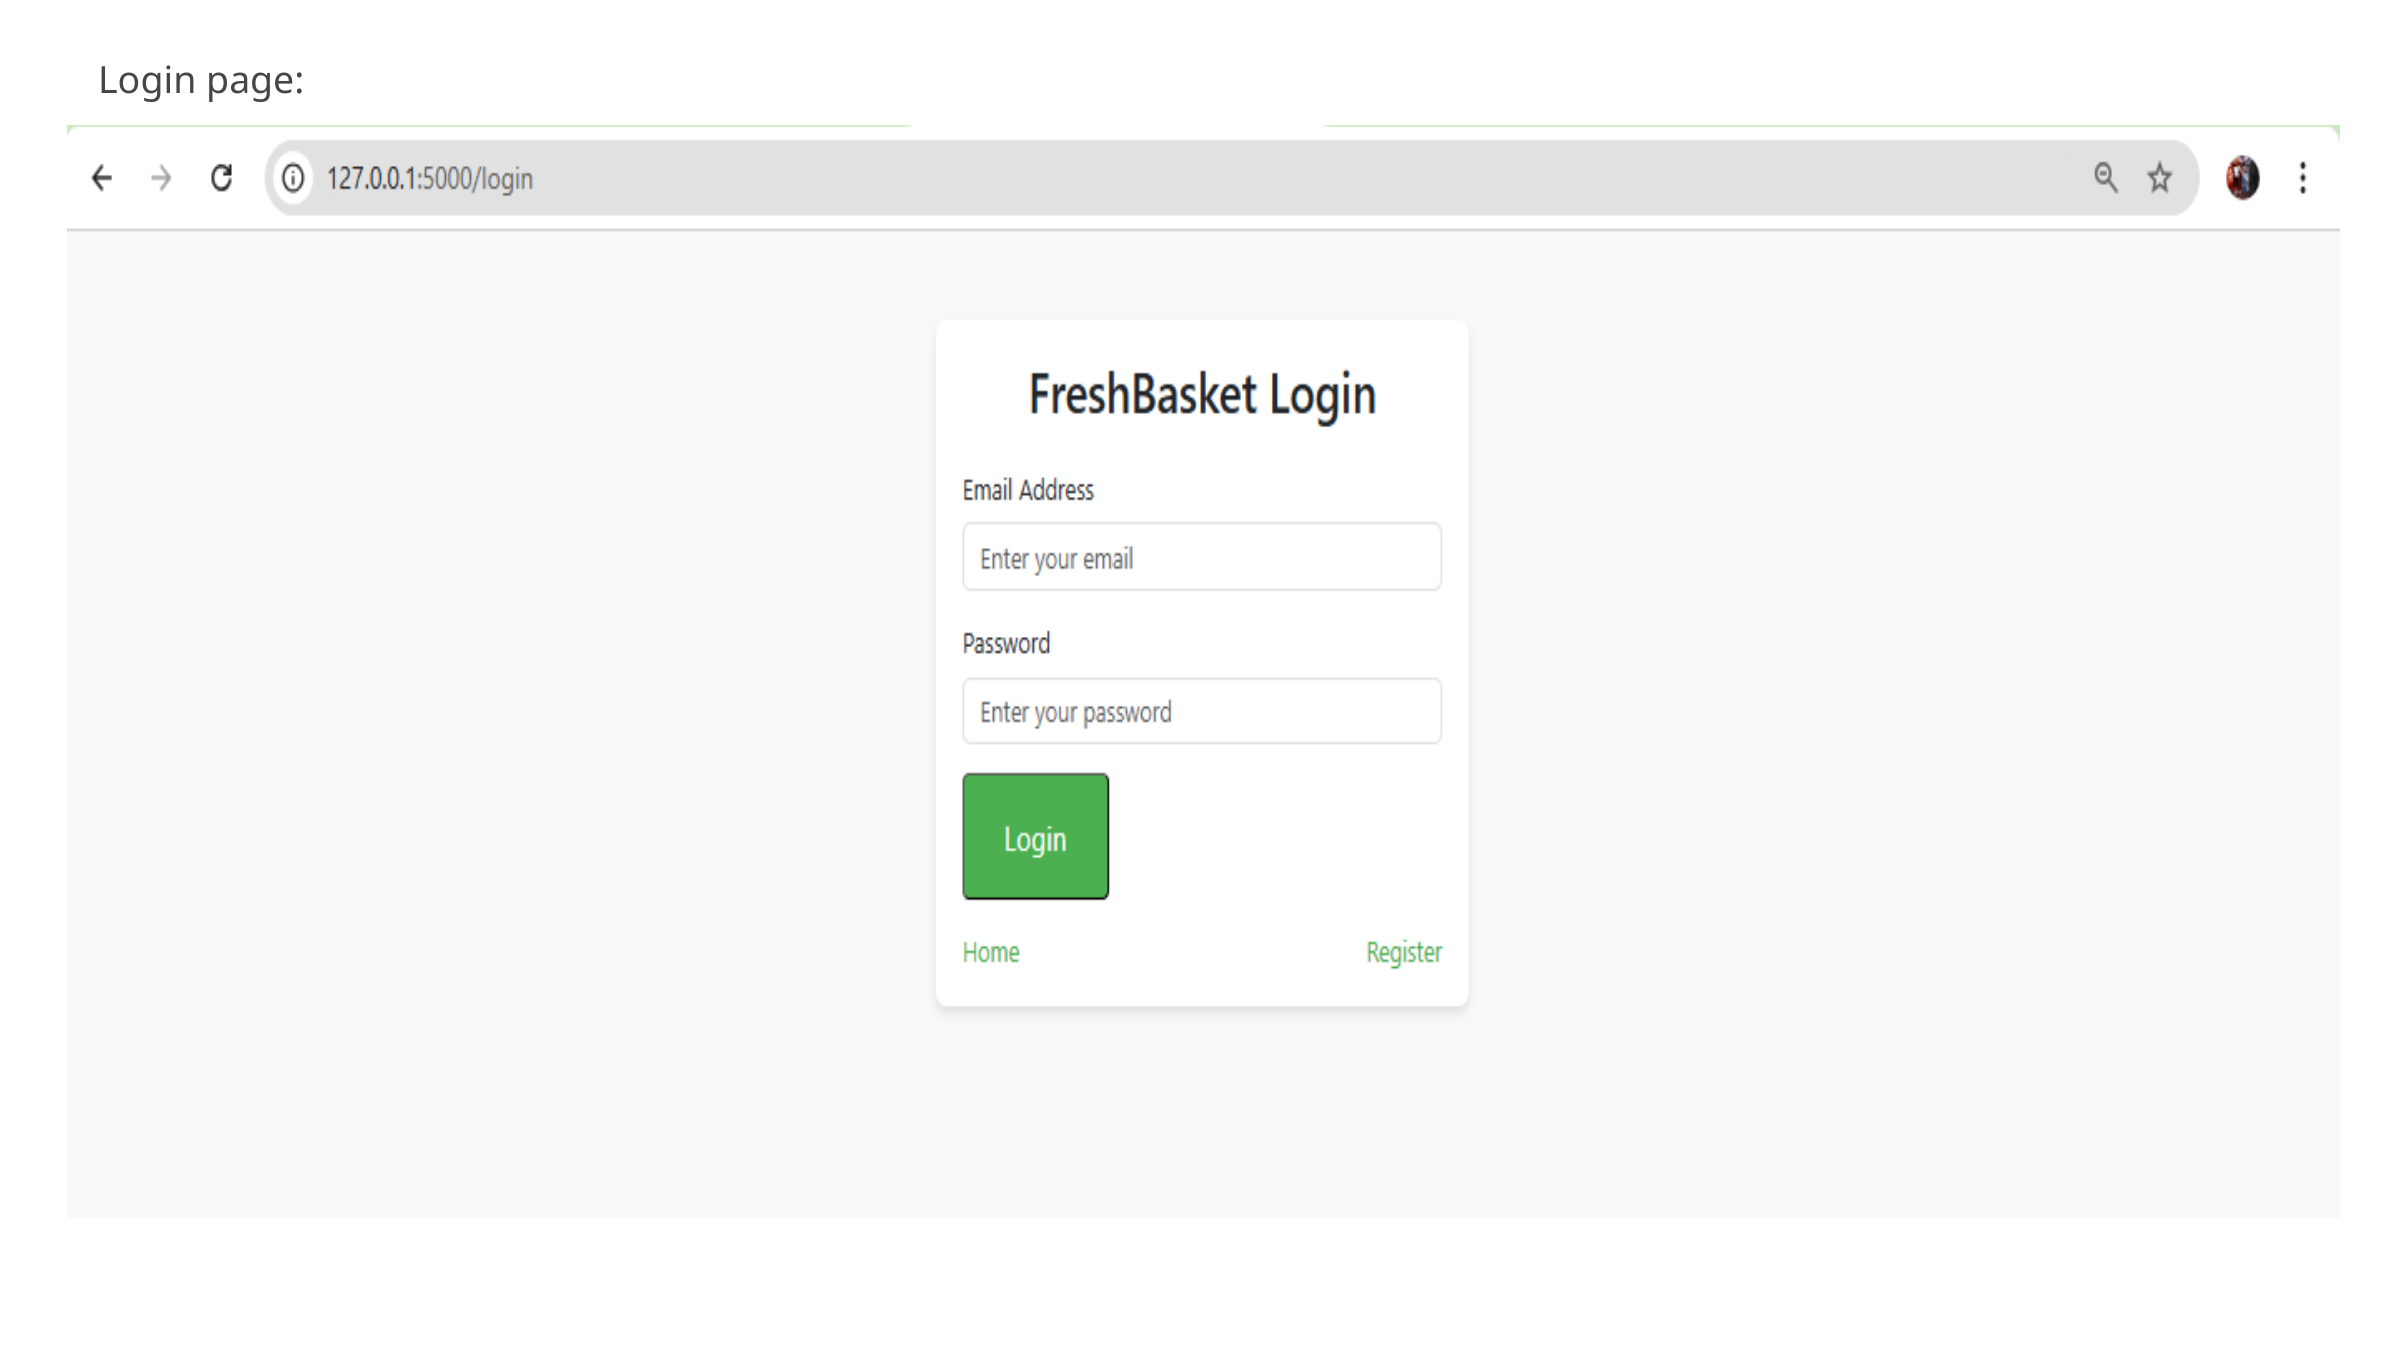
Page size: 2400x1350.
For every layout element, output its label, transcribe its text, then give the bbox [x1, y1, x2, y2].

text_box Login page: [82, 26, 1558, 118]
picture [67, 125, 2340, 1218]
